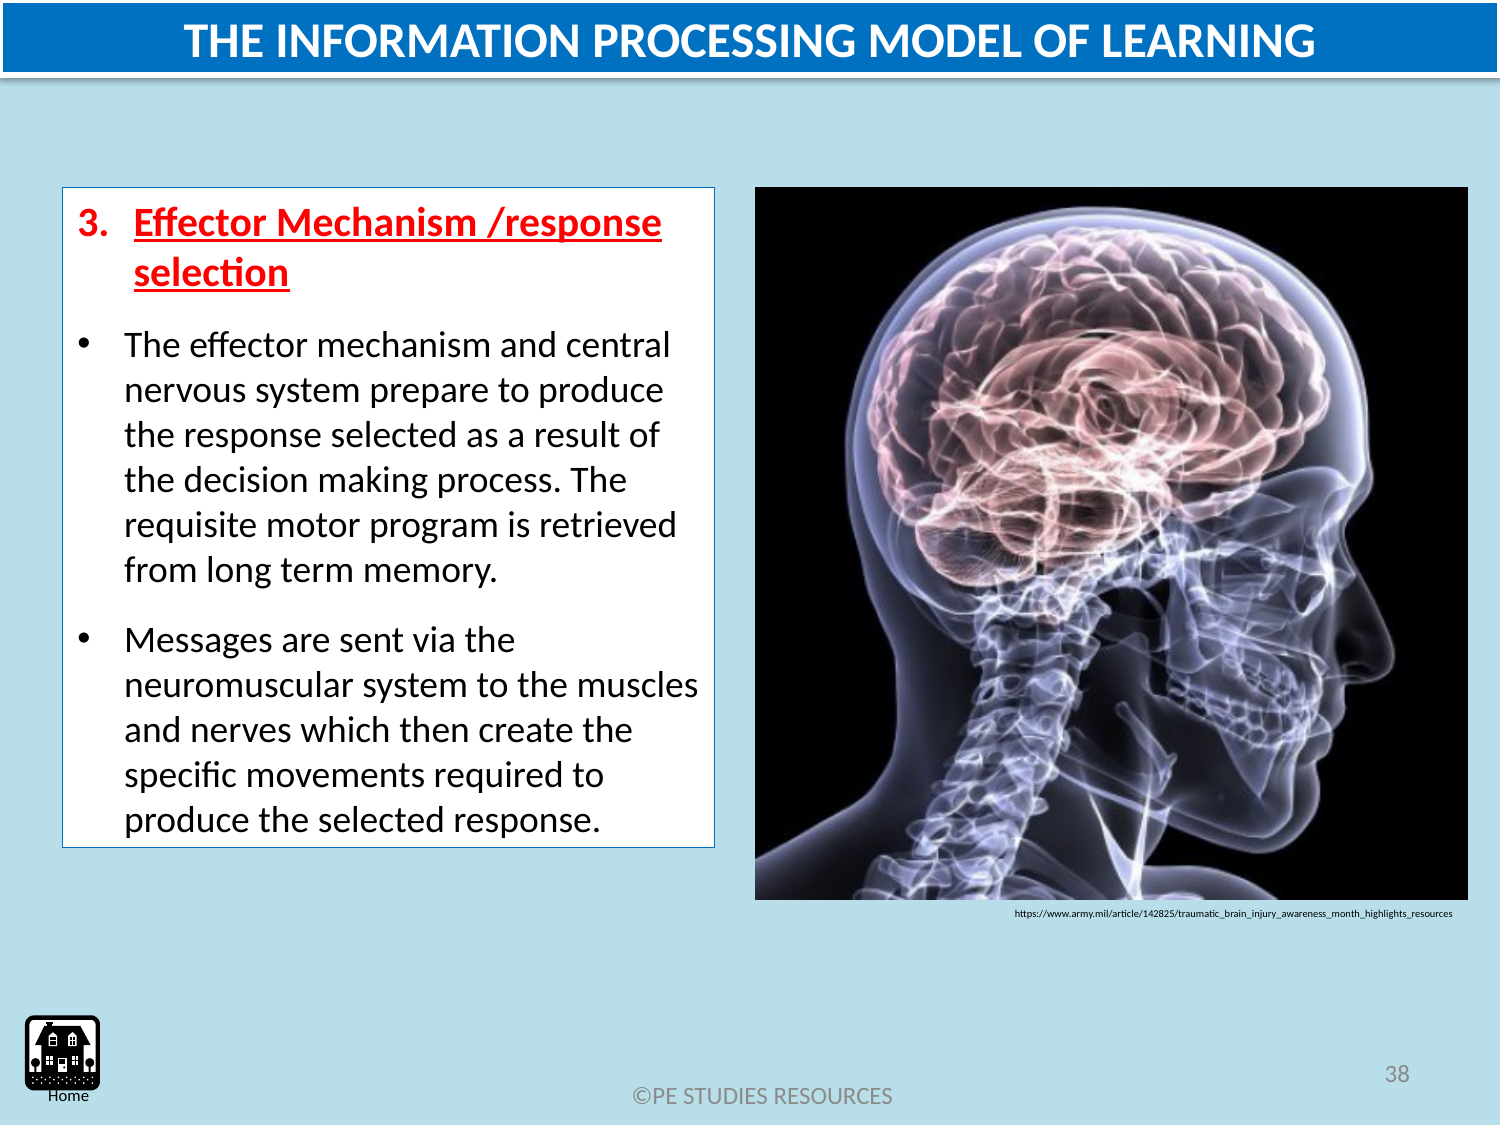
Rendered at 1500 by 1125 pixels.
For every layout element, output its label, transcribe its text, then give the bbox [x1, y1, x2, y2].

text_box The information processing model of learning [0, 0, 1500, 78]
footer ©PE STUDIES RESOURCES [525, 1065, 1000, 1125]
text_box Effector Mechanism /response selection The effector mechanism and central nervous system prepare to produce the response selected as a result of the decision making process. The requisite motor program is retrieved from long term memory. Messages are sent via the neuromuscular system to the muscles and nerves which then create the specific movements required to produce the selected response. [62, 187, 715, 848]
text_box Home [0, 1077, 138, 1113]
text_box https://www.army.mil/article/142825/traumatic_brain_injury_awareness_month_highlights_resources [999, 899, 1487, 927]
picture [24, 1015, 101, 1091]
slide_number 38 [1074, 1042, 1425, 1103]
picture [754, 187, 1468, 900]
